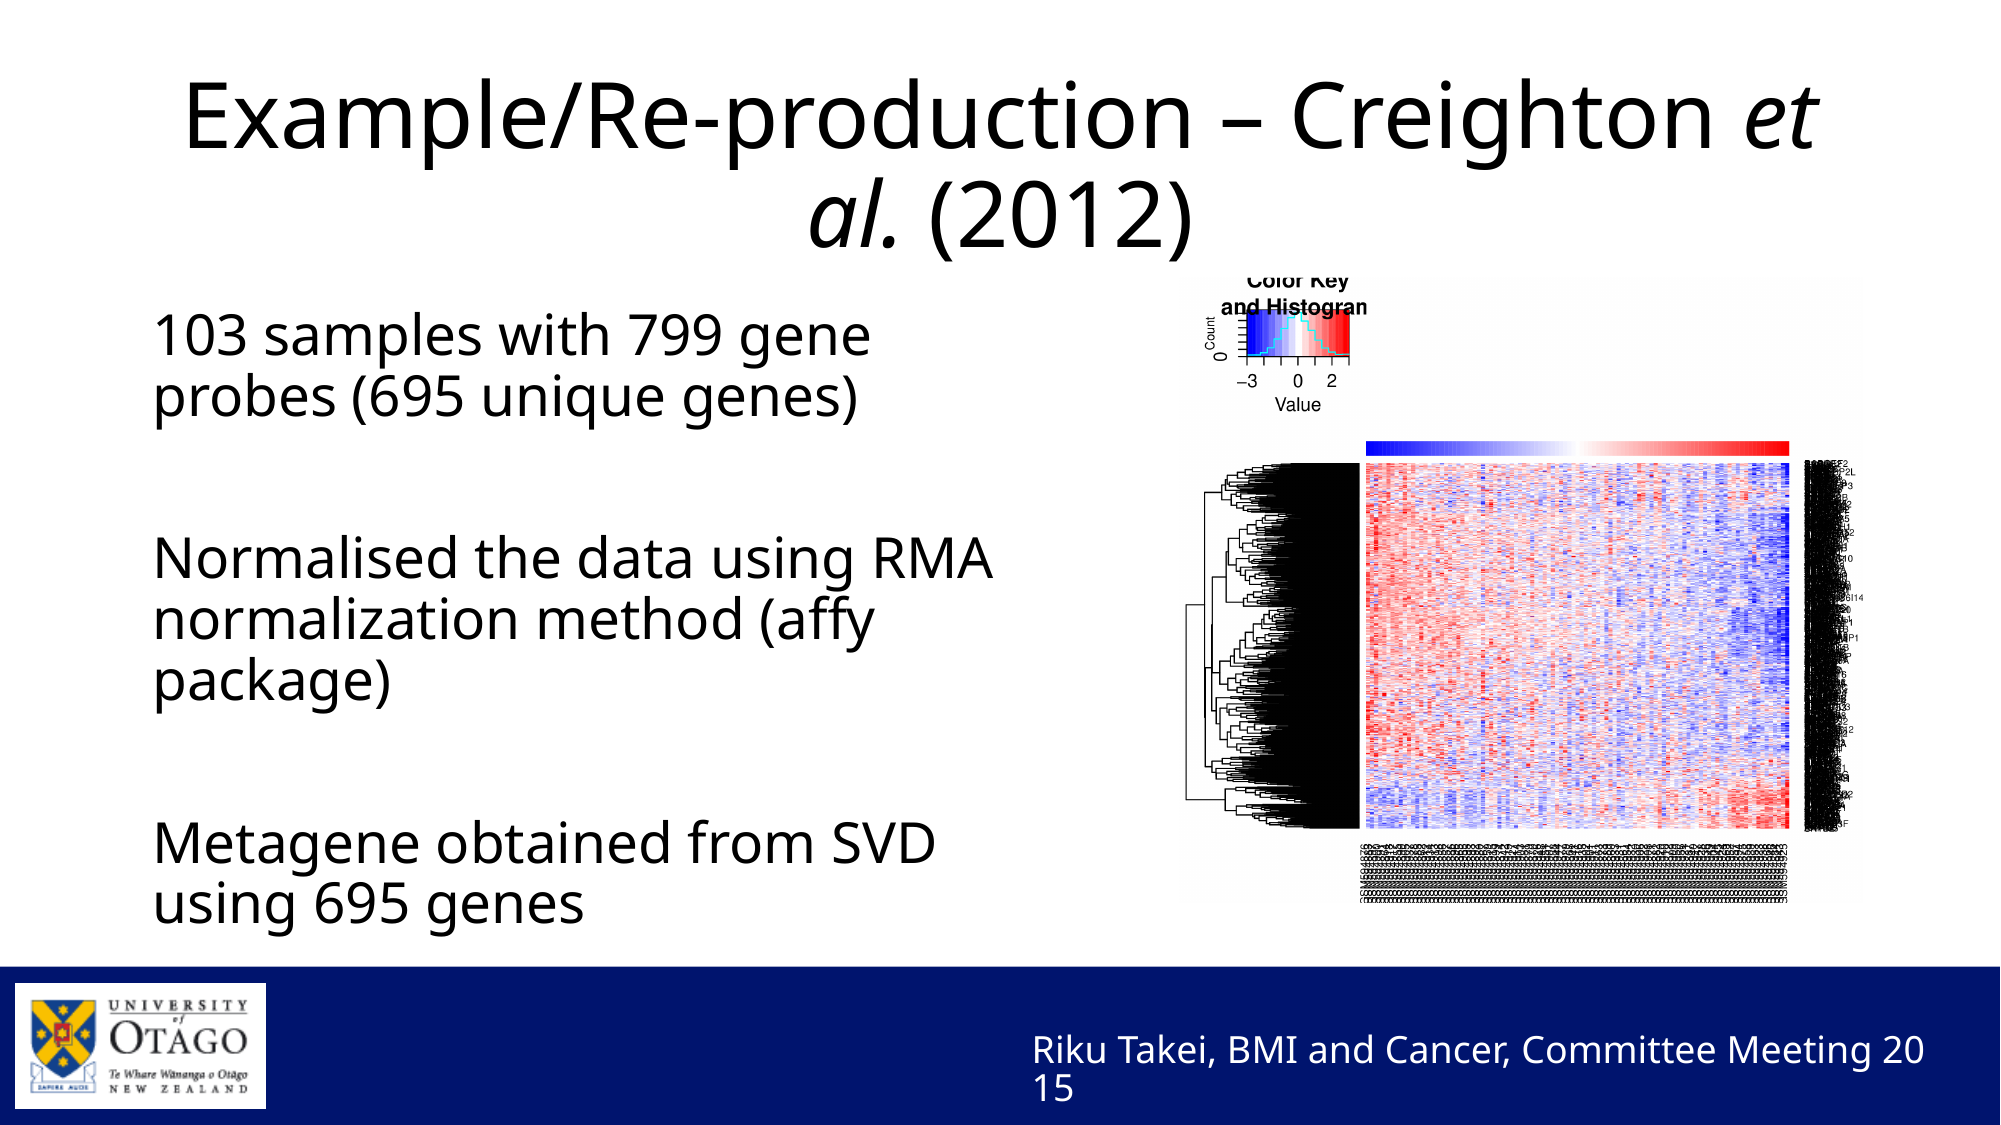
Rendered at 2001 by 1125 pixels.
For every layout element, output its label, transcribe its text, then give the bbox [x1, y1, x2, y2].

list 103 samples with 799 gene probes (695 unique genes) Normalised the data using RMA normalization method (affy package) Metagene obtained from SVD using 695 genes [137, 299, 1017, 945]
picture [1179, 277, 1863, 903]
footer Riku Takei, BMI and Cancer, Committee Meeting 2015 [1016, 1021, 1950, 1082]
title Example/Re-production – Creighton et al. (2012) [137, 59, 1863, 278]
picture [15, 983, 266, 1109]
